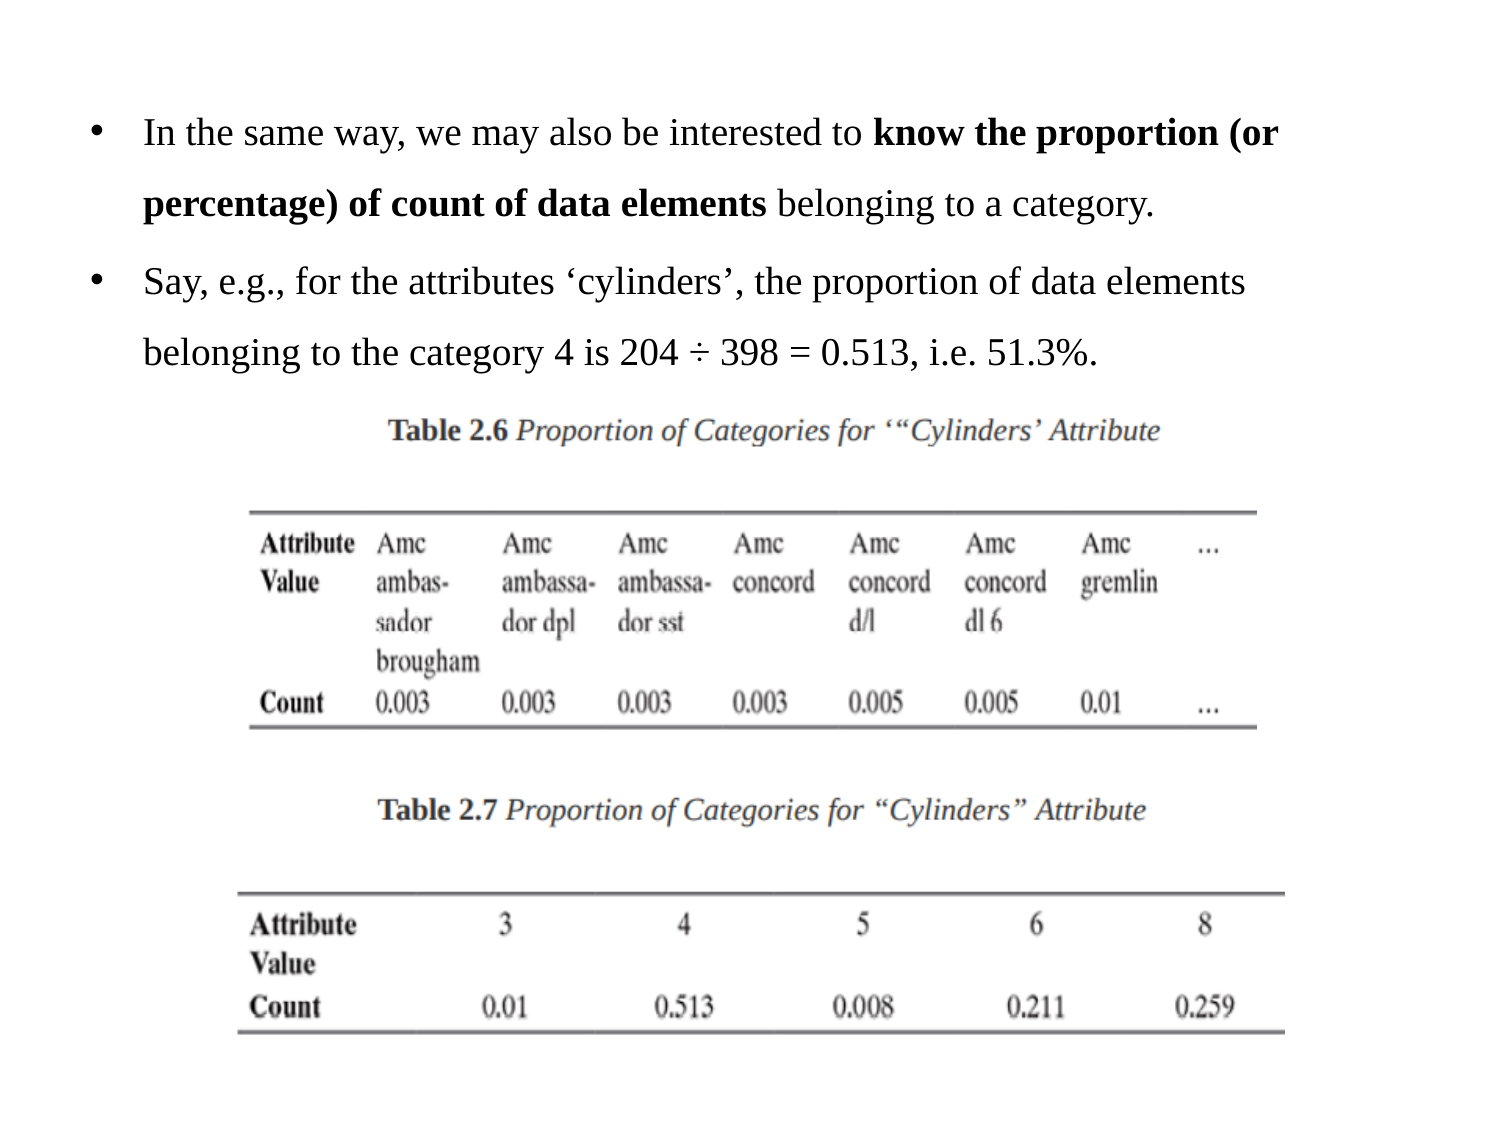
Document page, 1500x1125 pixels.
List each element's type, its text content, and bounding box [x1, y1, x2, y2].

picture [224, 762, 1285, 1060]
list In the same way, we may also be interested to know the proportion (or percentage) of count of data elements belonging to a category. Say, e.g., for the attributes ‘cylinders’, the proportion of data elements belonging to the category 4 is 204 ÷ 398 = 0.513, i.e. 51.3%. [75, 75, 1425, 388]
picture [243, 380, 1257, 744]
